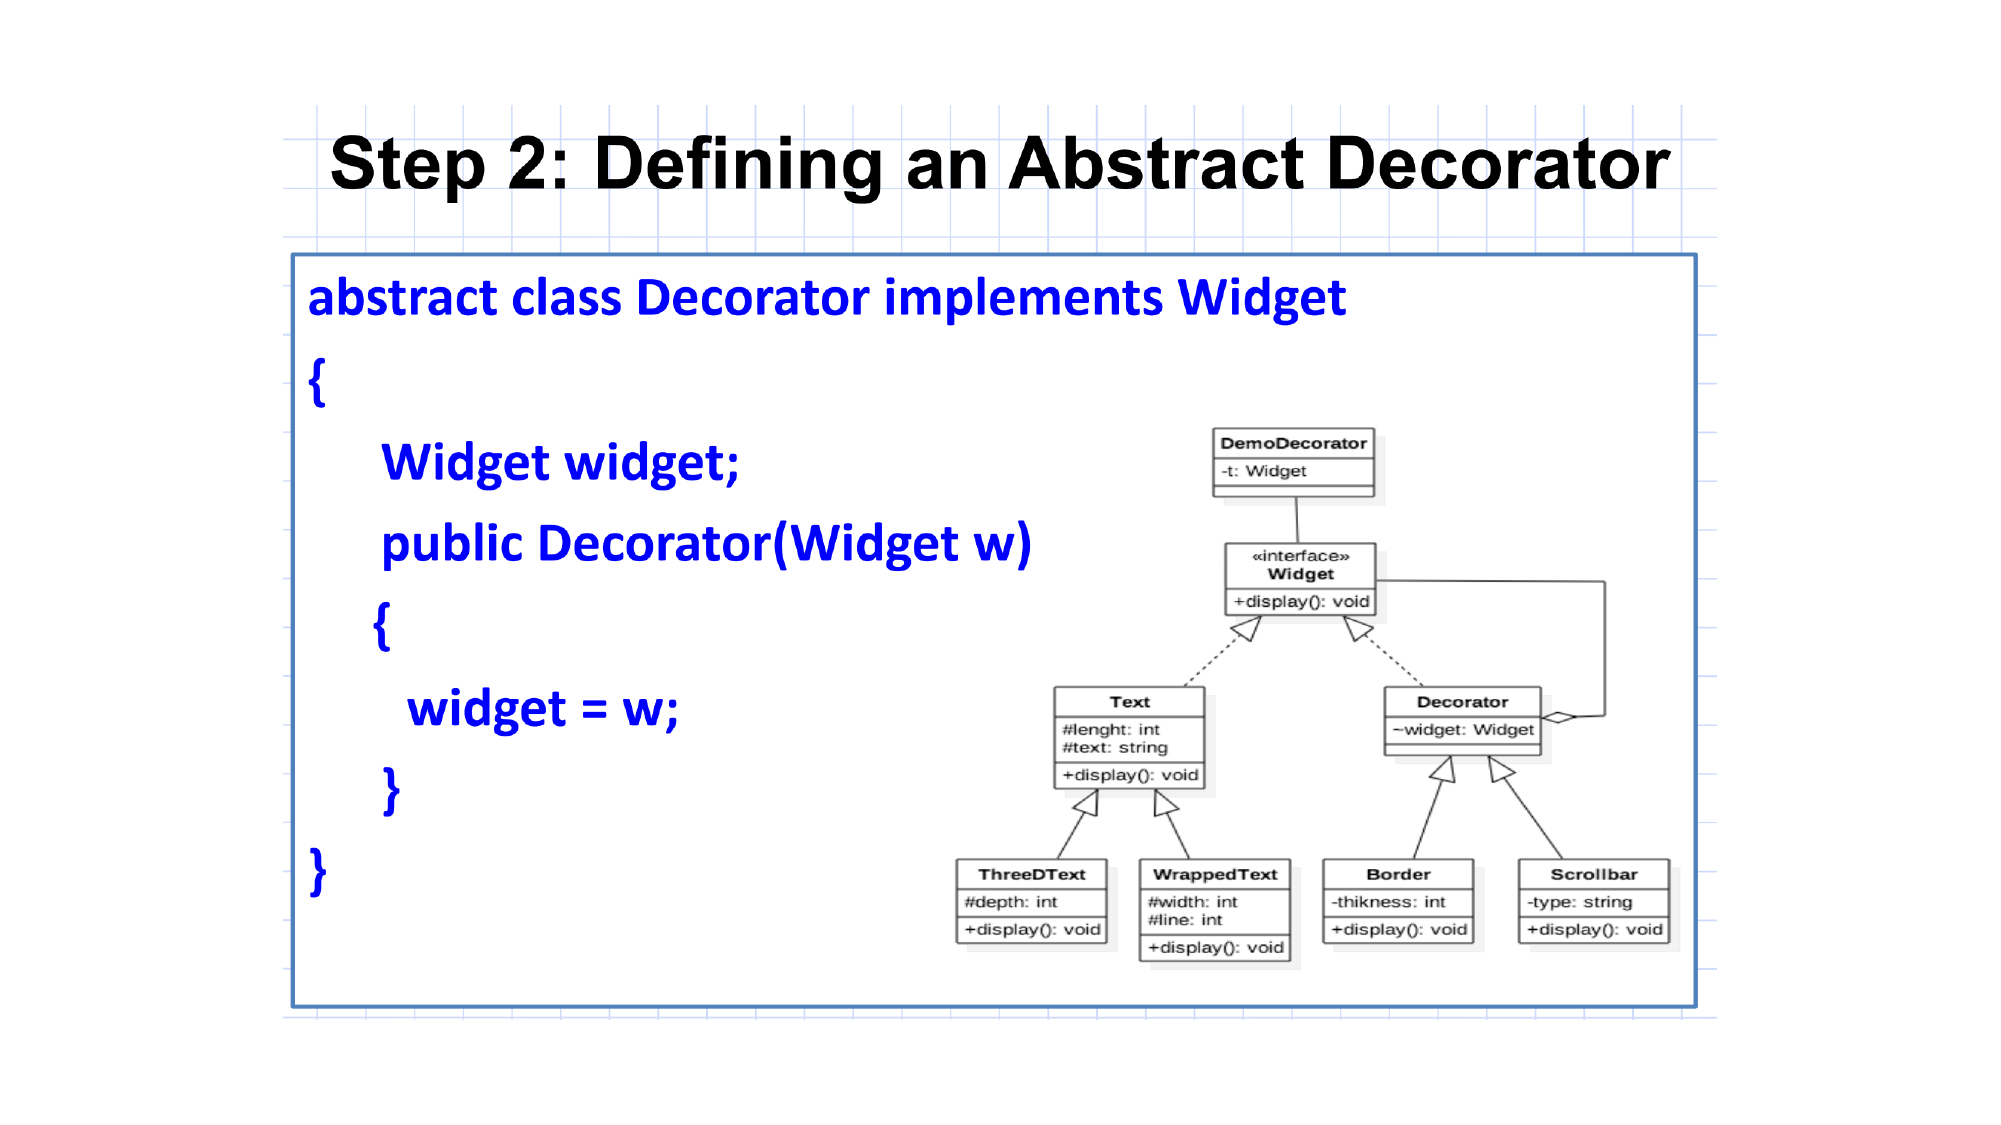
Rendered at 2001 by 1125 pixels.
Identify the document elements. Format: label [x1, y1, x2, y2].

list [282, 104, 1718, 1020]
